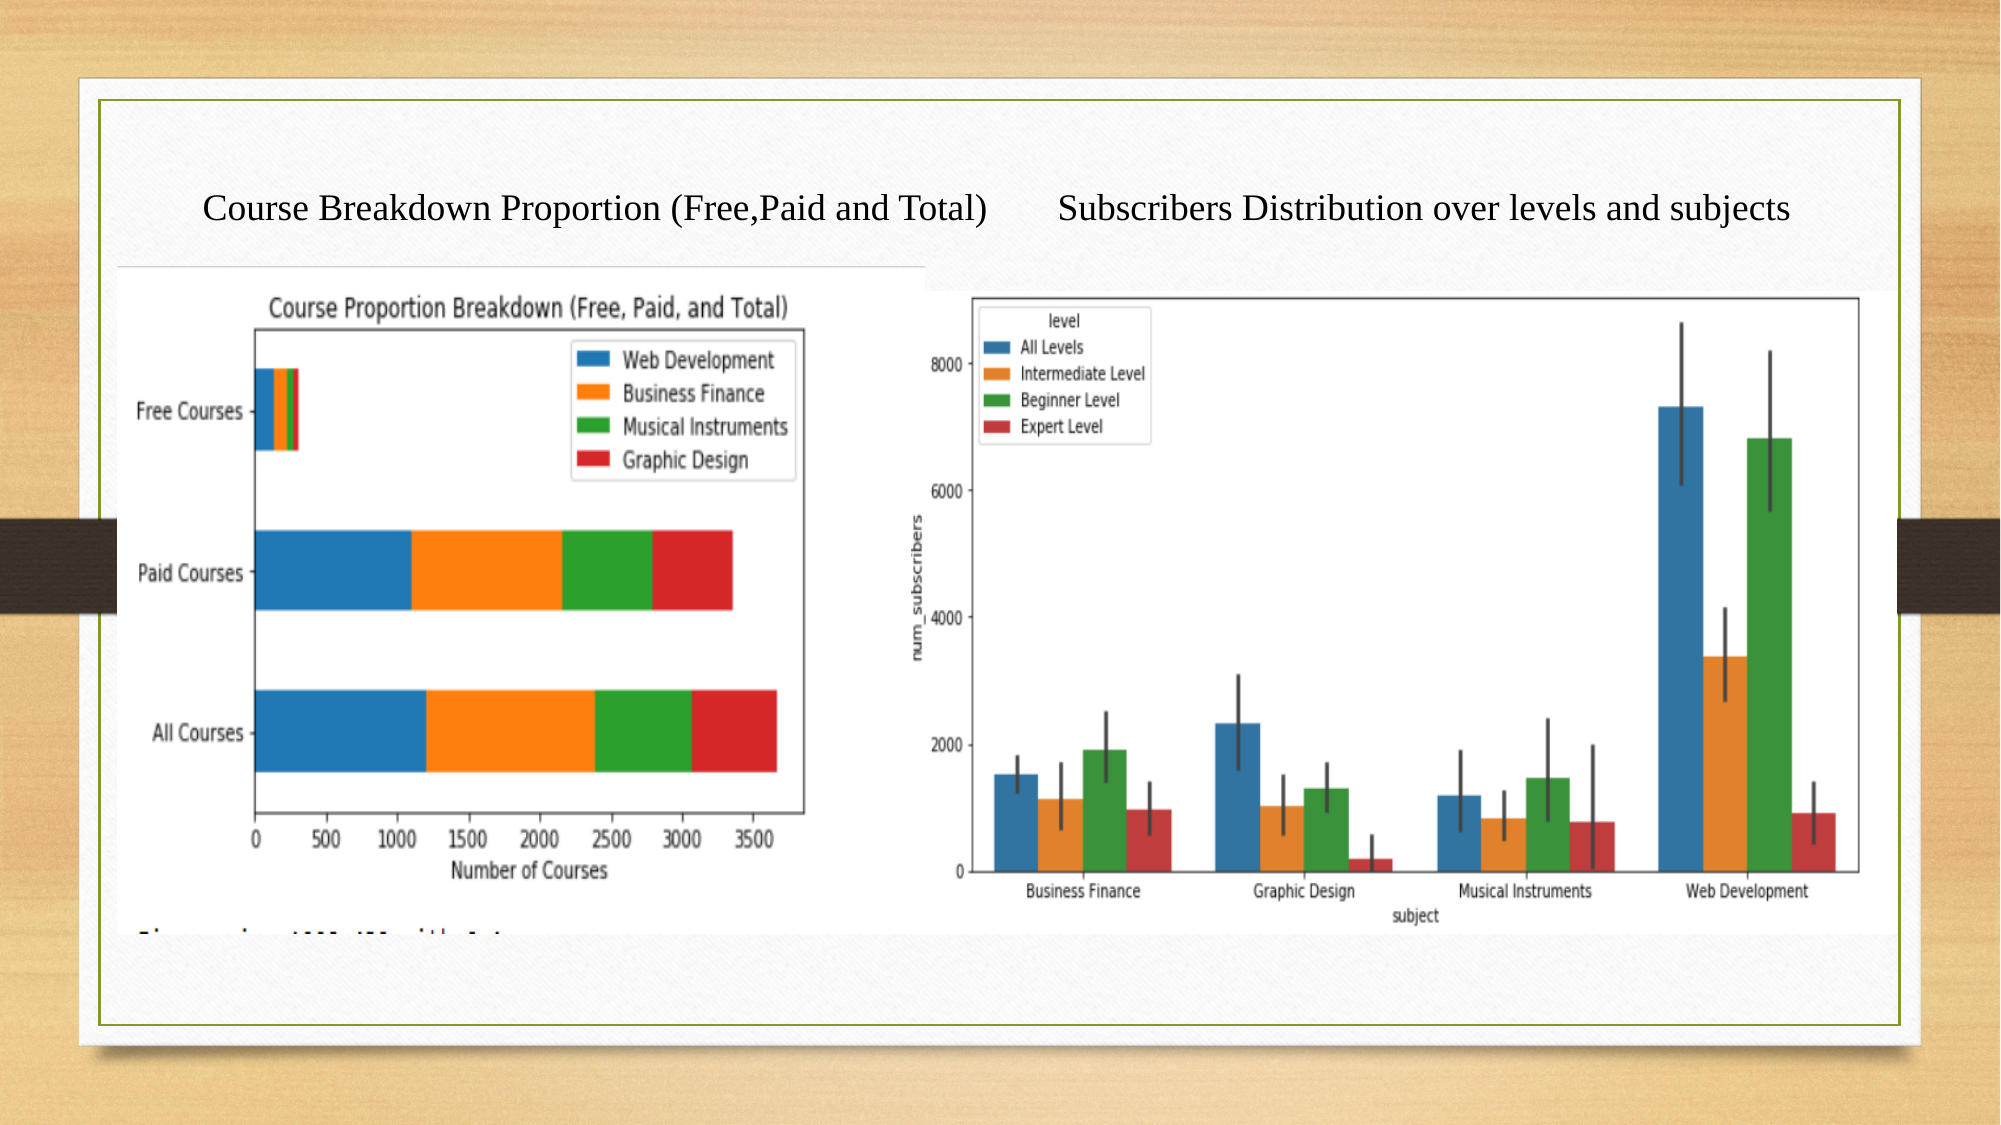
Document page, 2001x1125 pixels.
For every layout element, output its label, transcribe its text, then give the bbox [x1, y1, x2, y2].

text_box Course Breakdown Proportion (Free,Paid and Total) [187, 176, 1019, 236]
text_box Subscribers Distribution over levels and subjects [1042, 176, 1874, 236]
picture [0, 0, 2001, 1125]
